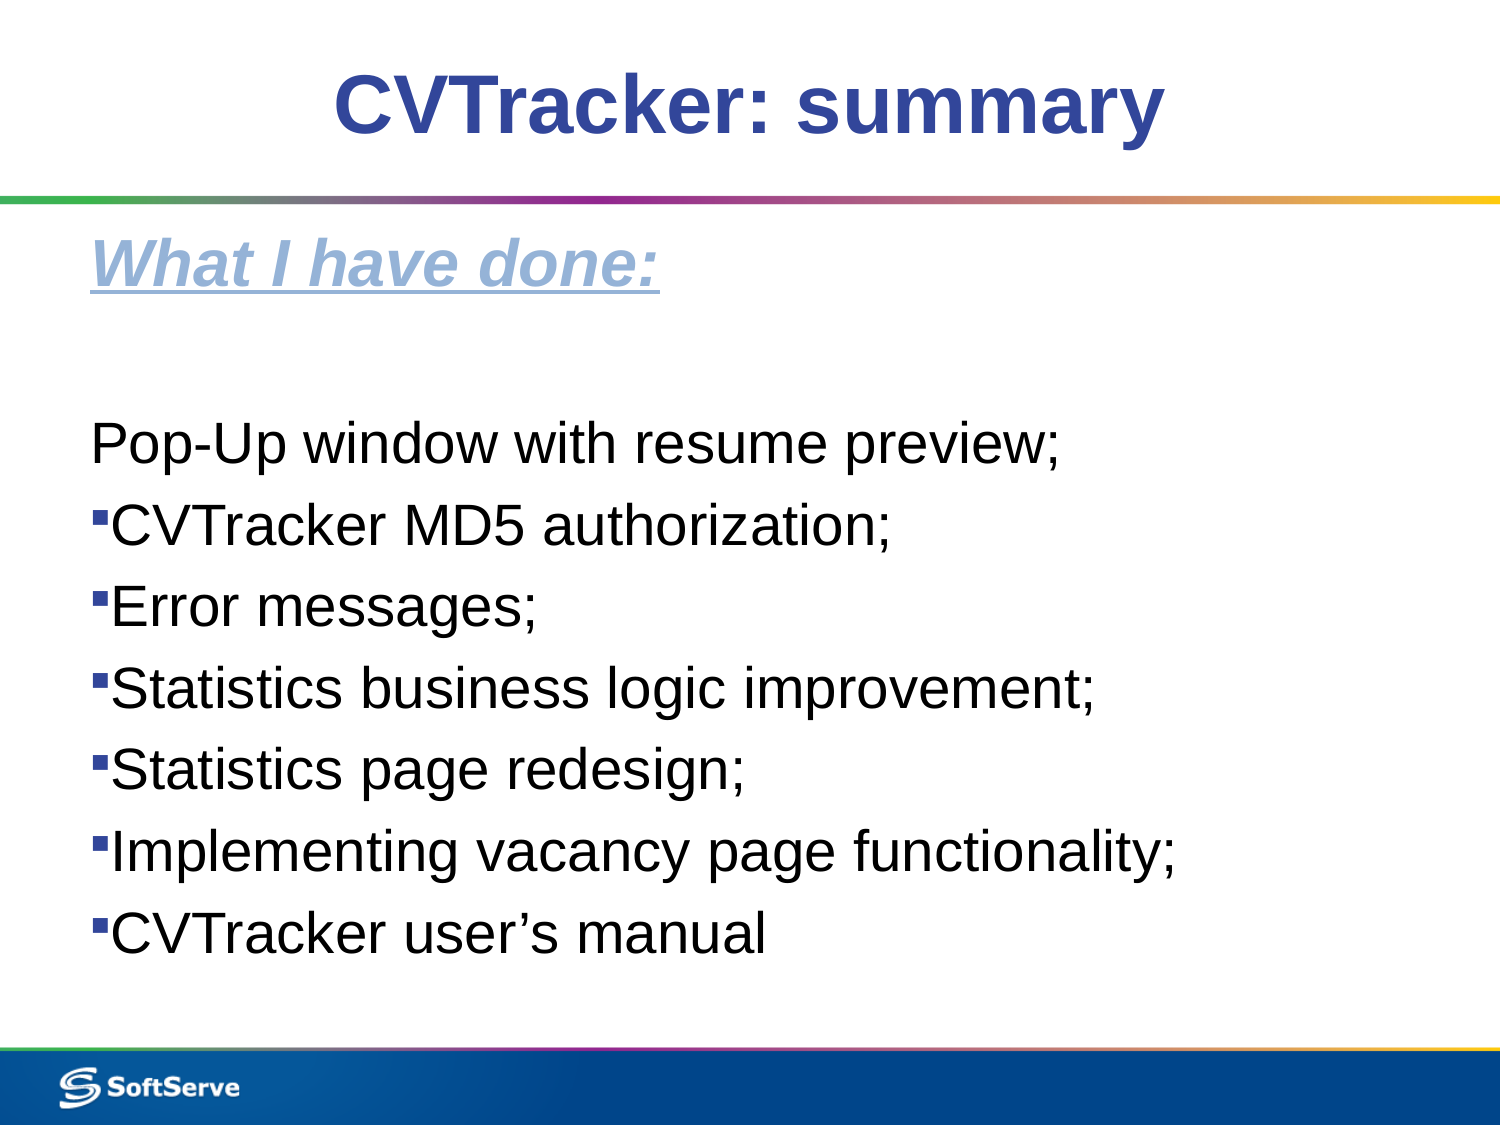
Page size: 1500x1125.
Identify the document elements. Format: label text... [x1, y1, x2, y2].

list What I have done: Pop-Up window with resume preview; CVTracker MD5 authorization; Error messages; Statistics business logic improvement; Statistics page redesign; Implementing vacancy page functionality; CVTracker user’s manual [74, 212, 1426, 1026]
picture [0, 0, 1500, 1125]
title CVTracker: summary [74, 24, 1426, 176]
